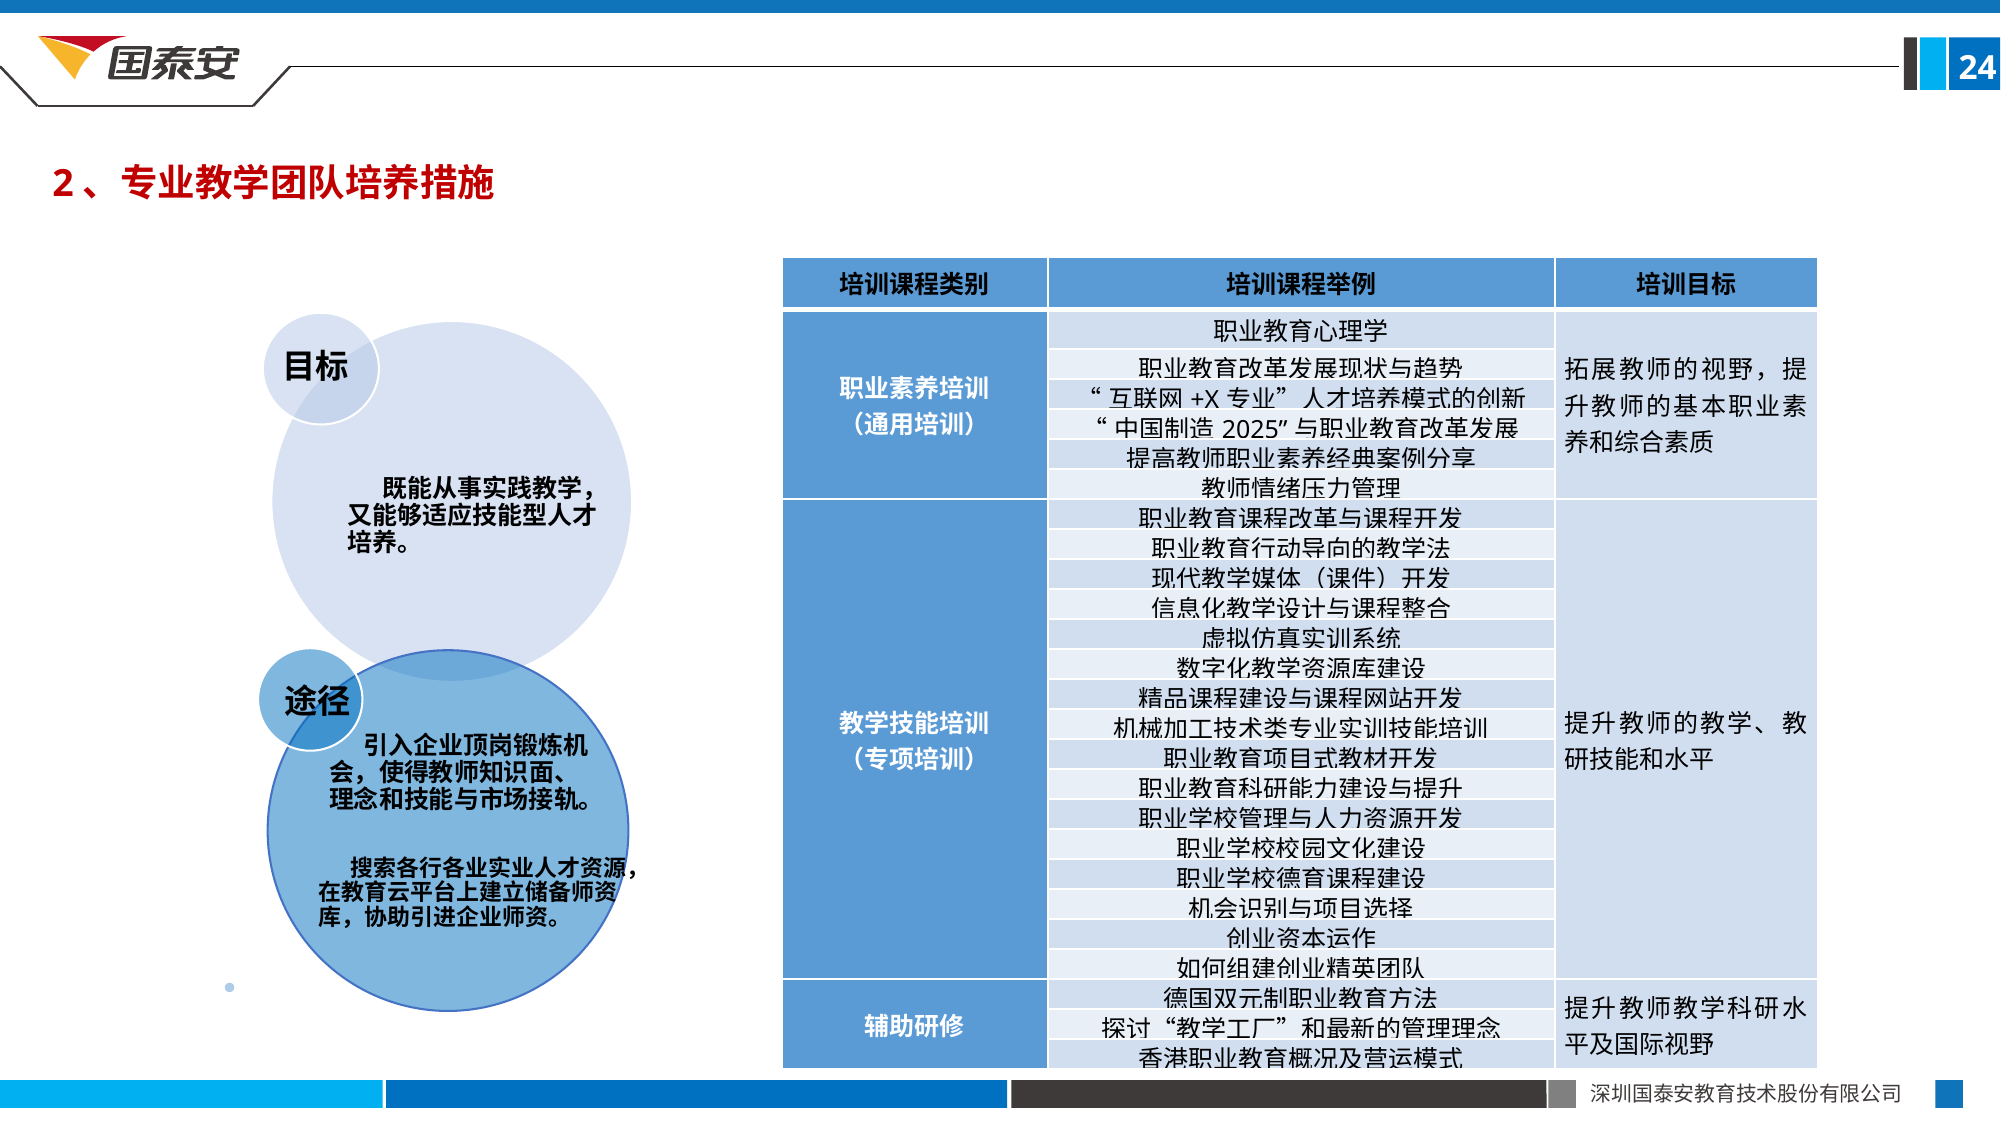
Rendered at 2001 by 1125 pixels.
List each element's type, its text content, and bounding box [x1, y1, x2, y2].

table_cell 职业教育科研能力建设与提升 [1049, 770, 1554, 798]
table_cell 职业教育行动导向的教学法 [1049, 530, 1554, 558]
table_cell 香港职业教育概况及营运模式 [1049, 1040, 1554, 1068]
table_cell “中国制造2025”与职业教育改革发展 [1049, 410, 1554, 438]
table_cell 提升教师教学科研水平及国际视野 [1556, 980, 1817, 1068]
table_cell 精品课程建设与课程网站开发 [1049, 680, 1554, 708]
table_cell 现代教学媒体（课件）开发 [1049, 560, 1554, 588]
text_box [18, 312, 877, 1012]
table_cell 德国双元制职业教育方法 [1049, 980, 1554, 1008]
table_cell 探讨“教学工厂”和最新的管理理念 [1049, 1010, 1554, 1038]
table_cell 职业素养培训 （通用培训） [877, 312, 1047, 498]
table_cell 如何组建创业精英团队 [1049, 950, 1554, 978]
table_cell 职业学校德育课程建设 [1049, 860, 1554, 888]
table_cell 虚拟仿真实训系统 [1049, 620, 1554, 648]
table_cell 教师情绪压力管理 [1049, 470, 1554, 498]
text_box 24 [1944, 38, 2000, 94]
table_cell 职业教育项目式教材开发 [1049, 740, 1554, 768]
table_cell 职业教育改革发展现状与趋势 [1049, 350, 1554, 378]
table_cell 辅助研修 [783, 980, 1047, 1068]
table_cell 拓展教师的视野，提升教师的基本职业素养和综合素质 [1556, 312, 1817, 498]
table_cell 职业学校管理与人力资源开发 [1049, 800, 1554, 828]
table_cell 提升教师的教学、教研技能和水平 [1556, 500, 1817, 978]
table_cell 数字化教学资源库建设 [1049, 650, 1554, 678]
table_cell “互联网+X专业”人才培养模式的创新 [1049, 380, 1554, 408]
table_header 培训课程类别 [783, 258, 1047, 307]
table_header 培训目标 [1556, 258, 1817, 307]
table_cell 信息化教学设计与课程整合 [1049, 590, 1554, 618]
text_box 2、专业教学团队培养措施 [37, 138, 523, 212]
table_cell 职业教育课程改革与课程开发 [1049, 500, 1554, 528]
table_cell 教学技能培训 （专项培训） [877, 500, 1047, 978]
table_header 培训课程举例 [1049, 258, 1554, 307]
table_cell 创业资本运作 [1049, 920, 1554, 948]
table_cell 机械加工技术类专业实训技能培训 [1049, 710, 1554, 738]
table_cell 机会识别与项目选择 [1049, 890, 1554, 918]
table_cell 职业教育心理学 [1049, 312, 1554, 348]
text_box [0, 66, 290, 106]
table_cell 提高教师职业素养经典案例分享 [1049, 440, 1554, 468]
table_cell 职业学校校园文化建设 [1049, 830, 1554, 858]
